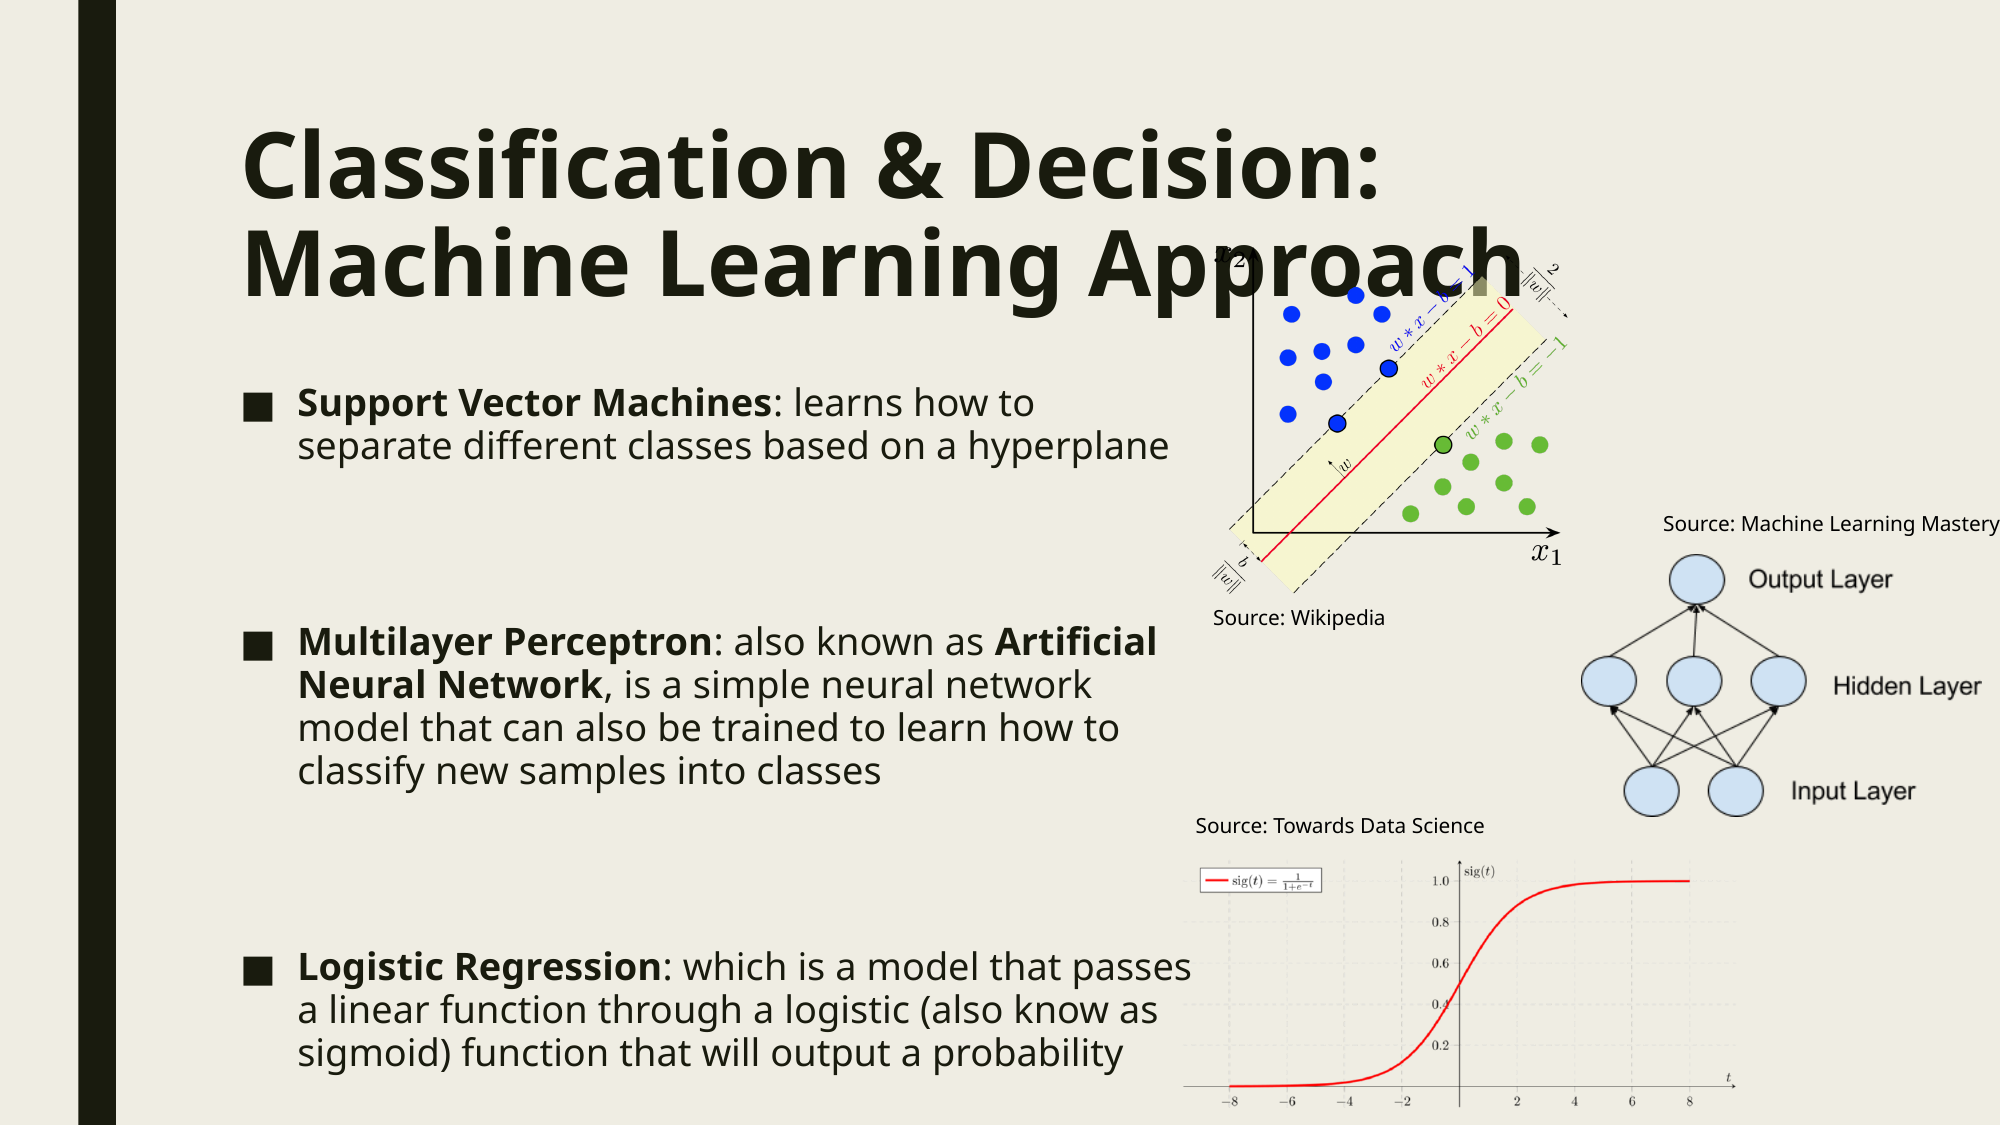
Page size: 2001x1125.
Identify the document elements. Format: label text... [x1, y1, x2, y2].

text_box Source: Towards Data Science [1180, 805, 1500, 845]
picture [1581, 554, 1982, 817]
title Classification & Decision: Machine Learning Approach [225, 112, 1800, 357]
text_box Source: Machine Learning Mastery [1648, 502, 2000, 543]
picture [1180, 857, 1738, 1114]
text_box Source: Wikipedia [1198, 597, 1518, 638]
list Support Vector Machines: learns how to separate different classes based on a hyperplane Multilayer Perceptron: also known as Artificial Neural Network, is a simple neural network model that can also be trained to learn how to classify new samples into classes Logistic Regression: which is a model that passes a linear function through a logistic (also know as sigmoid) function that will output a probability [225, 375, 1210, 1125]
picture [1209, 245, 1569, 596]
